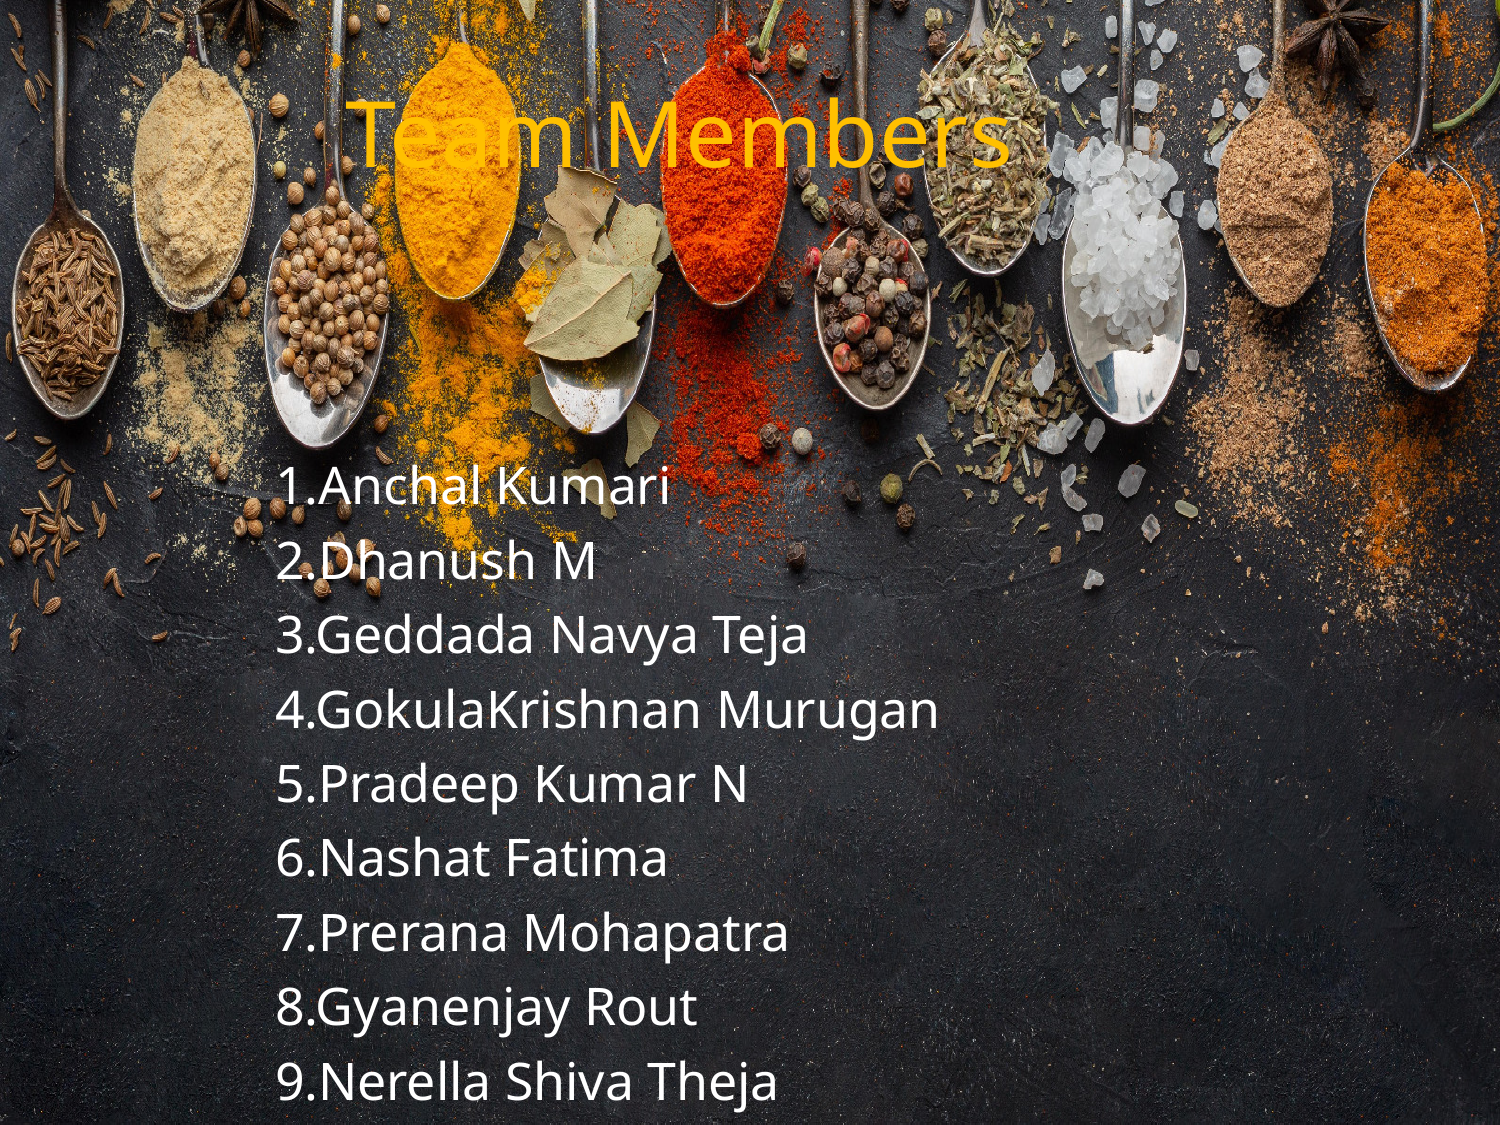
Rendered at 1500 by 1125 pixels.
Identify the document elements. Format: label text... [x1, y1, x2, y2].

list 1.Anchal Kumari 2.Dhanush M 3.Geddada Navya Teja 4.GokulaKrishnan Murugan 5.Pradeep Kumar N 6.Nashat Fatima 7.Prerana Mohapatra 8.Gyanenjay Rout 9.Nerella Shiva Theja [260, 452, 1385, 1125]
picture [0, 0, 1500, 1125]
title Team Members [32, 29, 1327, 247]
